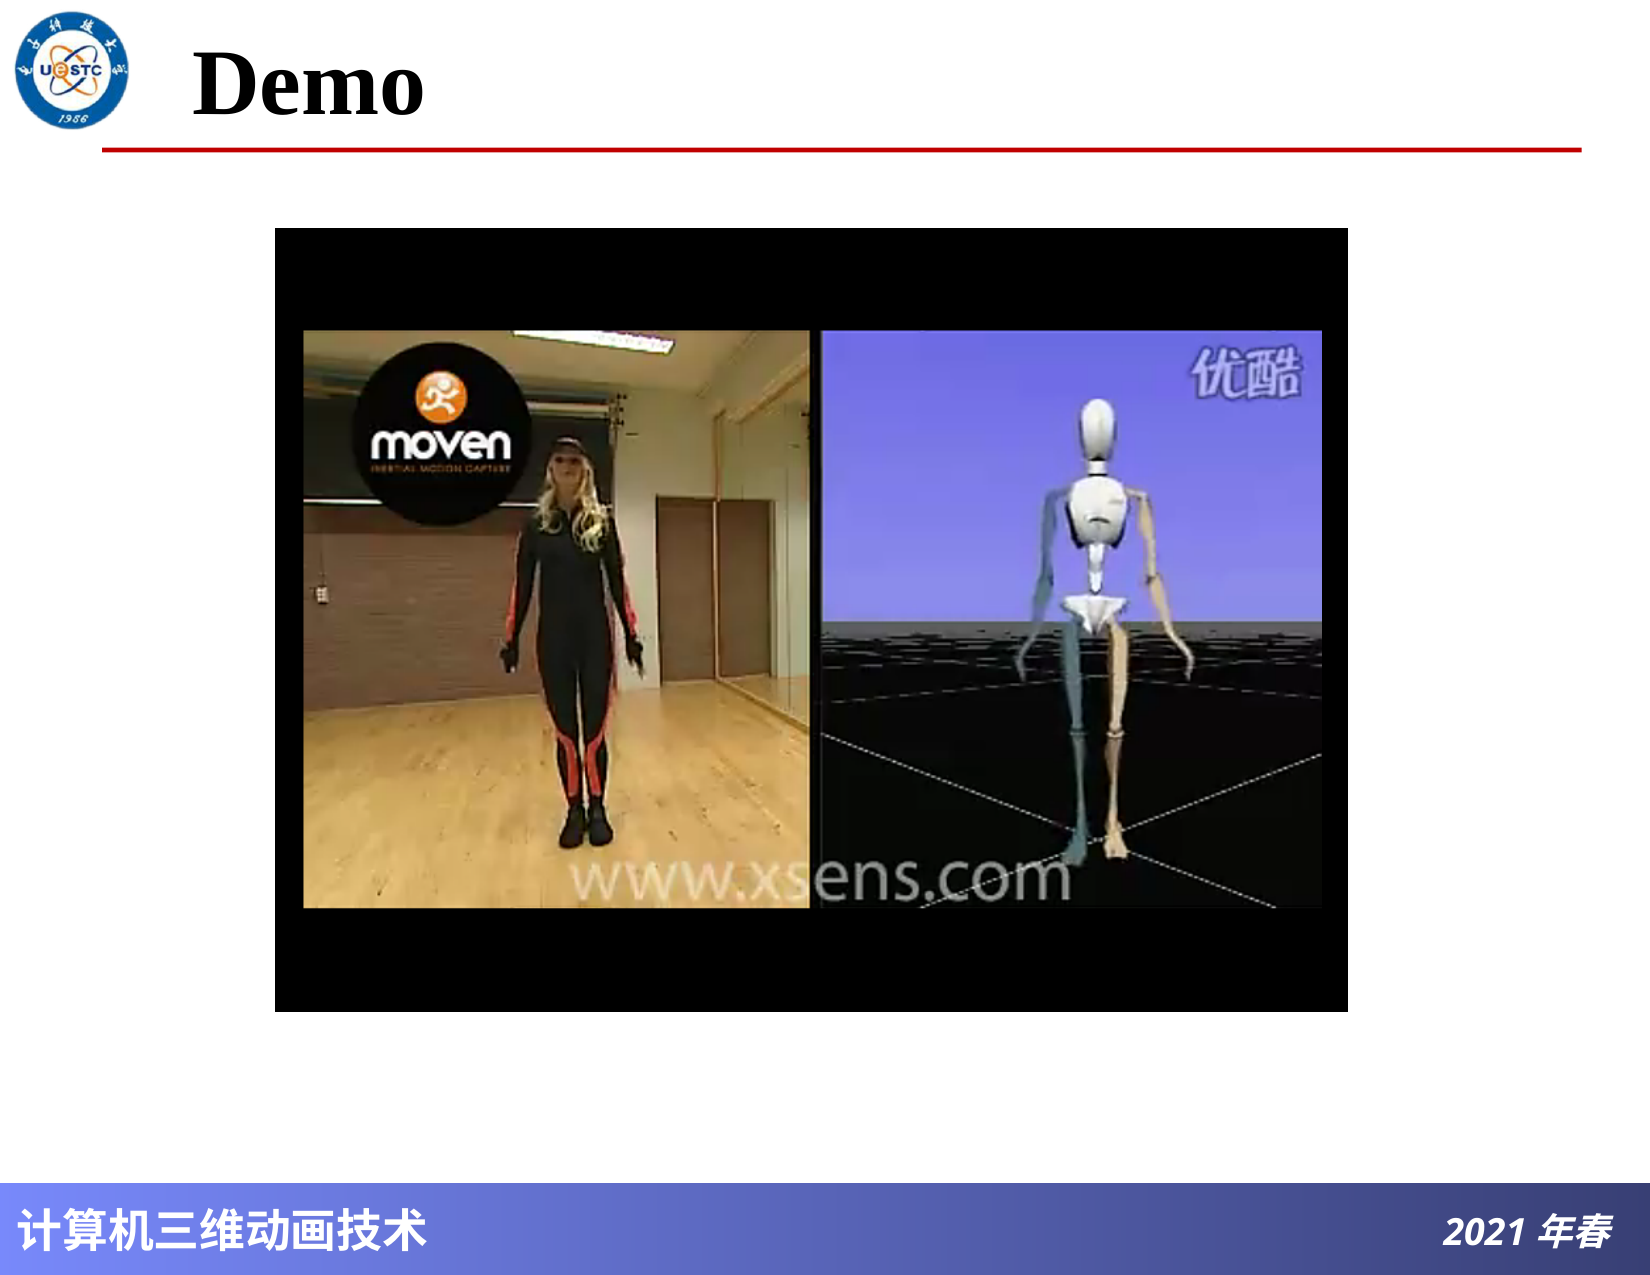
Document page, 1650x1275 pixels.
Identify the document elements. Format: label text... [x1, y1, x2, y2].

title Demo [175, 11, 1582, 142]
picture [0, 0, 136, 140]
picture [301, 328, 1322, 912]
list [273, 227, 1349, 1013]
